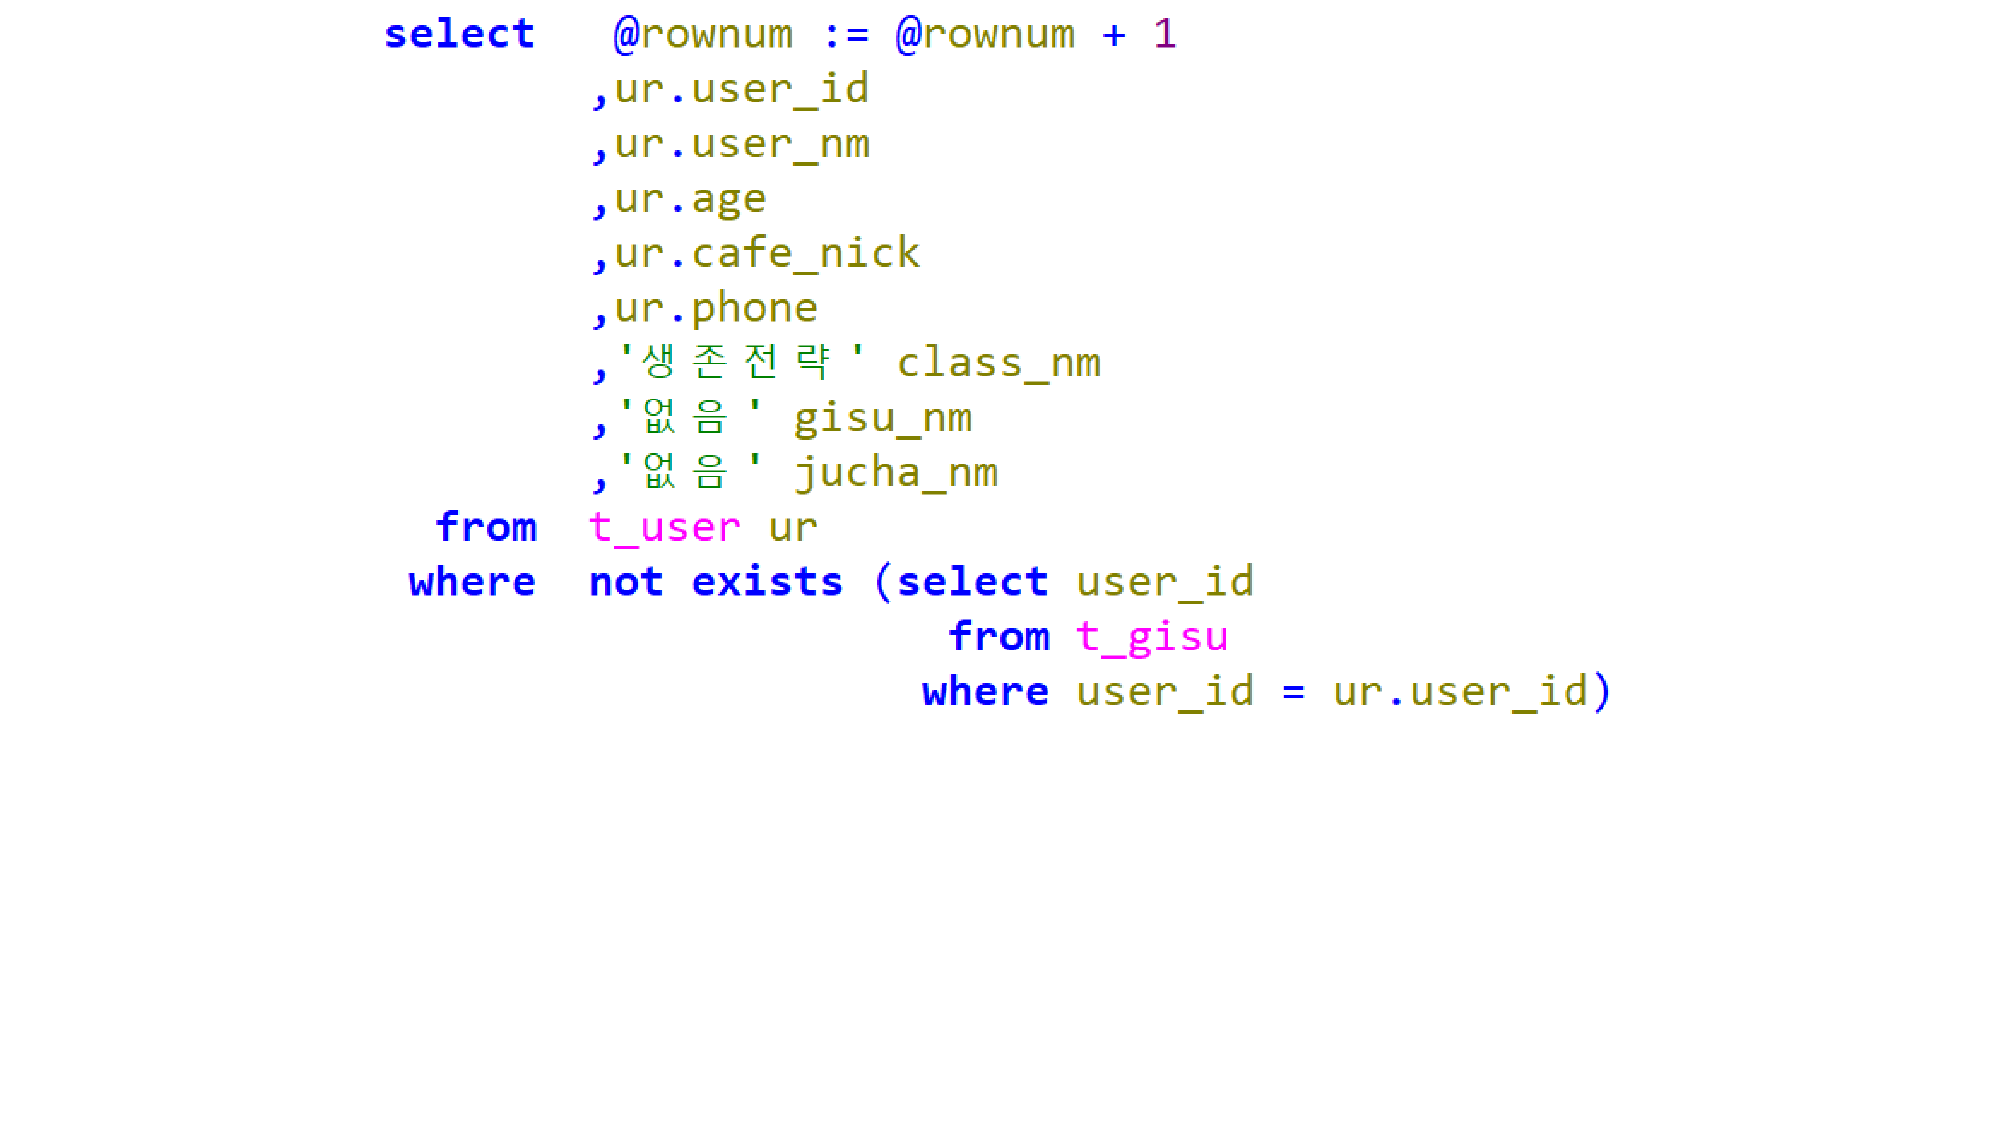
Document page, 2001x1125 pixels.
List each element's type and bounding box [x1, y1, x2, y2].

picture [379, 12, 1621, 727]
